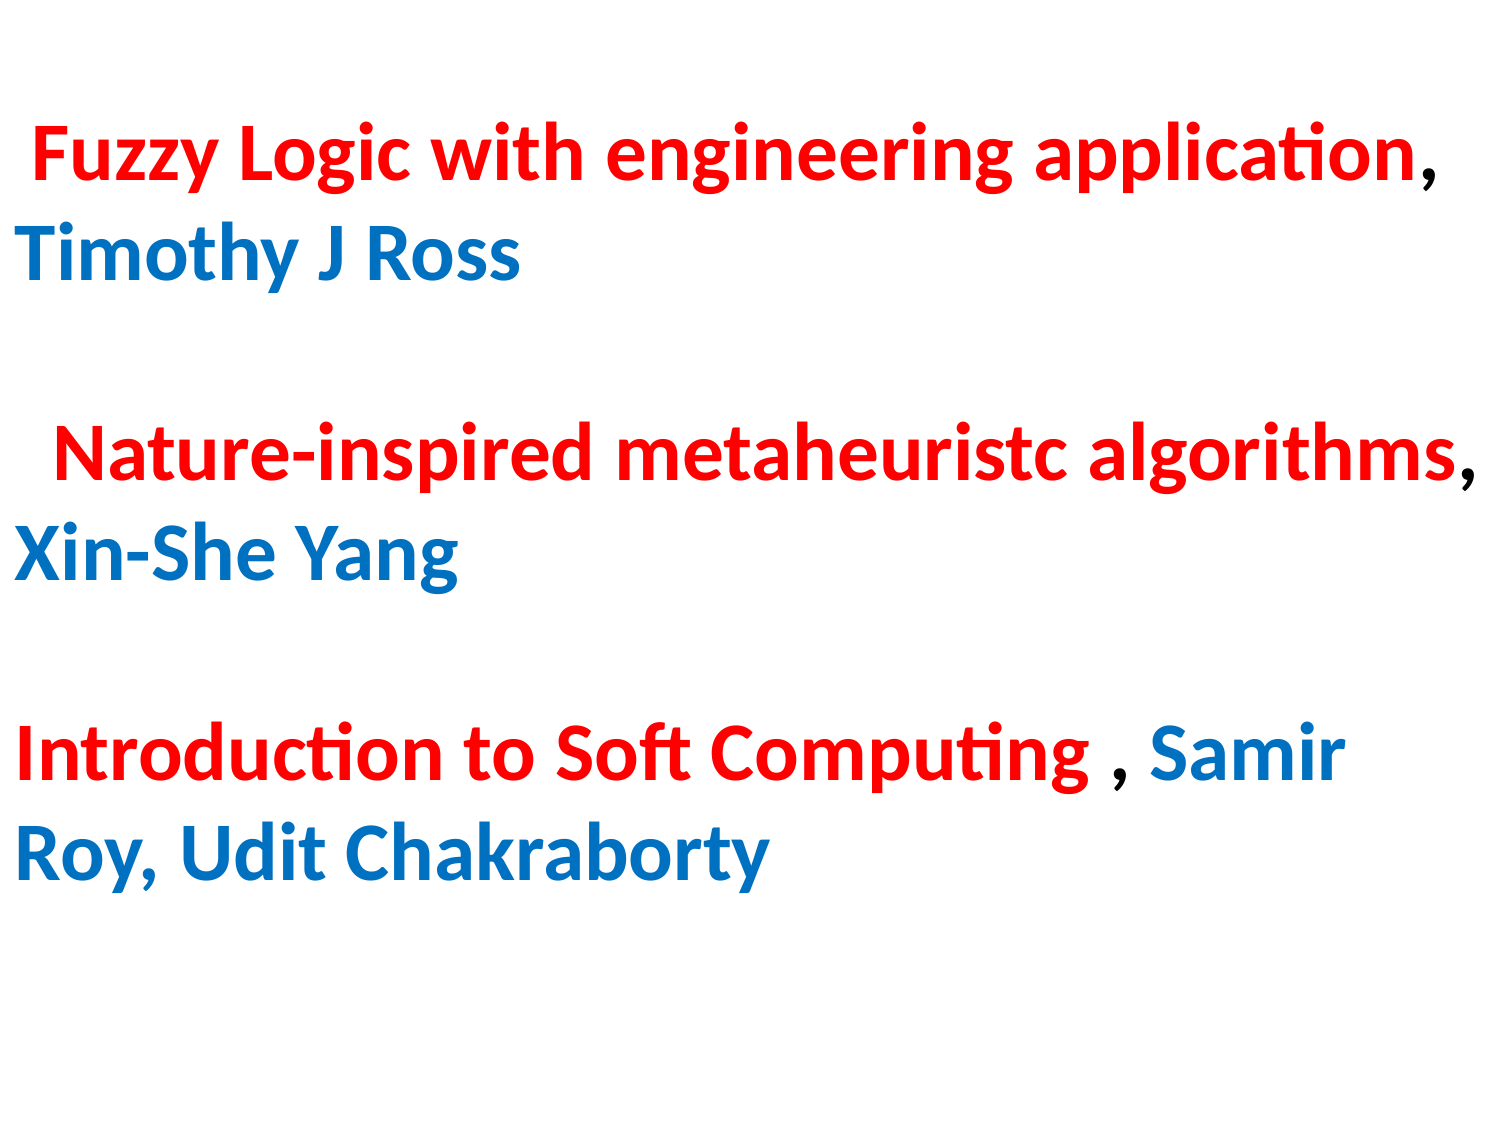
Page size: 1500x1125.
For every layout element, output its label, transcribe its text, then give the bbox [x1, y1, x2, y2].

text_box Fuzzy Logic with engineering application, Timothy J Ross Nature-inspired metaheuristc algorithms, Xin-She Yang Introduction to Soft Computing , Samir Roy, Udit Chakraborty [0, 0, 1500, 1125]
